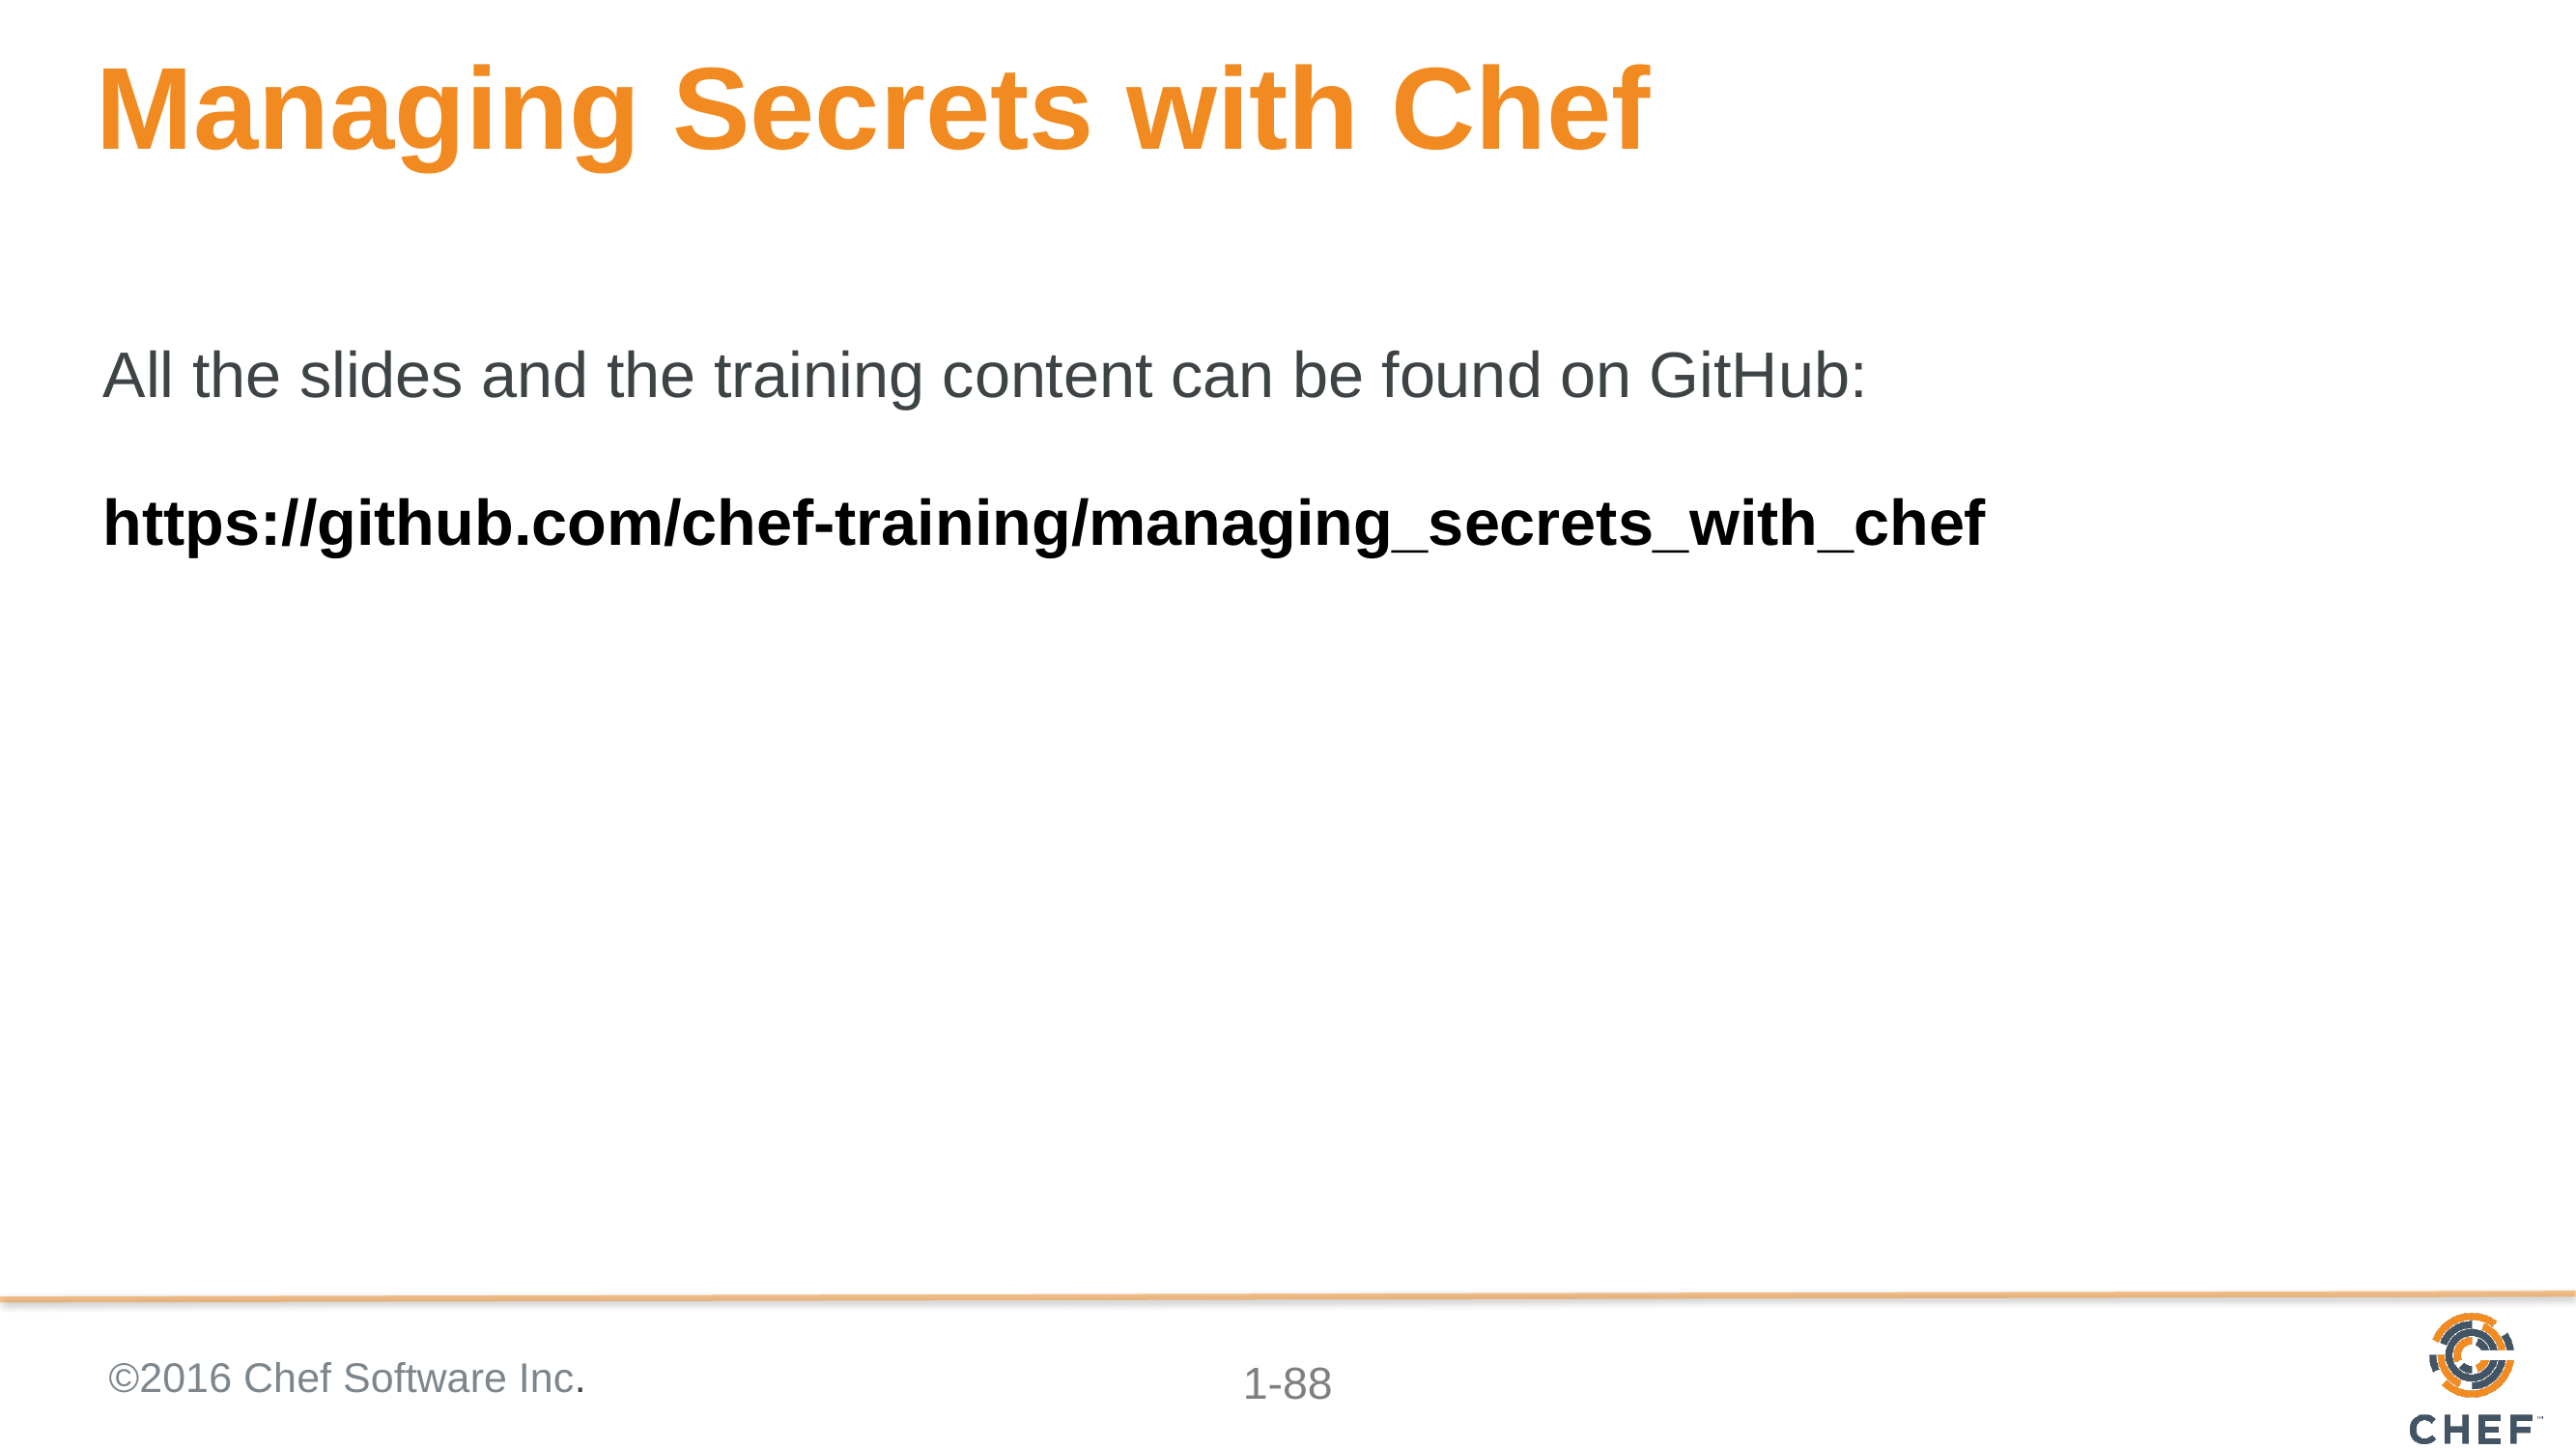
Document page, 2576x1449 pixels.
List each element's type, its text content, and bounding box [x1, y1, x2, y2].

picture [2399, 1297, 2551, 1449]
title Managing Secrets with Chef [96, 48, 2463, 180]
list All the slides and the training content can be found on GitHub: https://github.com/chef-training/managing_secrets_with_chef [102, 294, 2495, 728]
